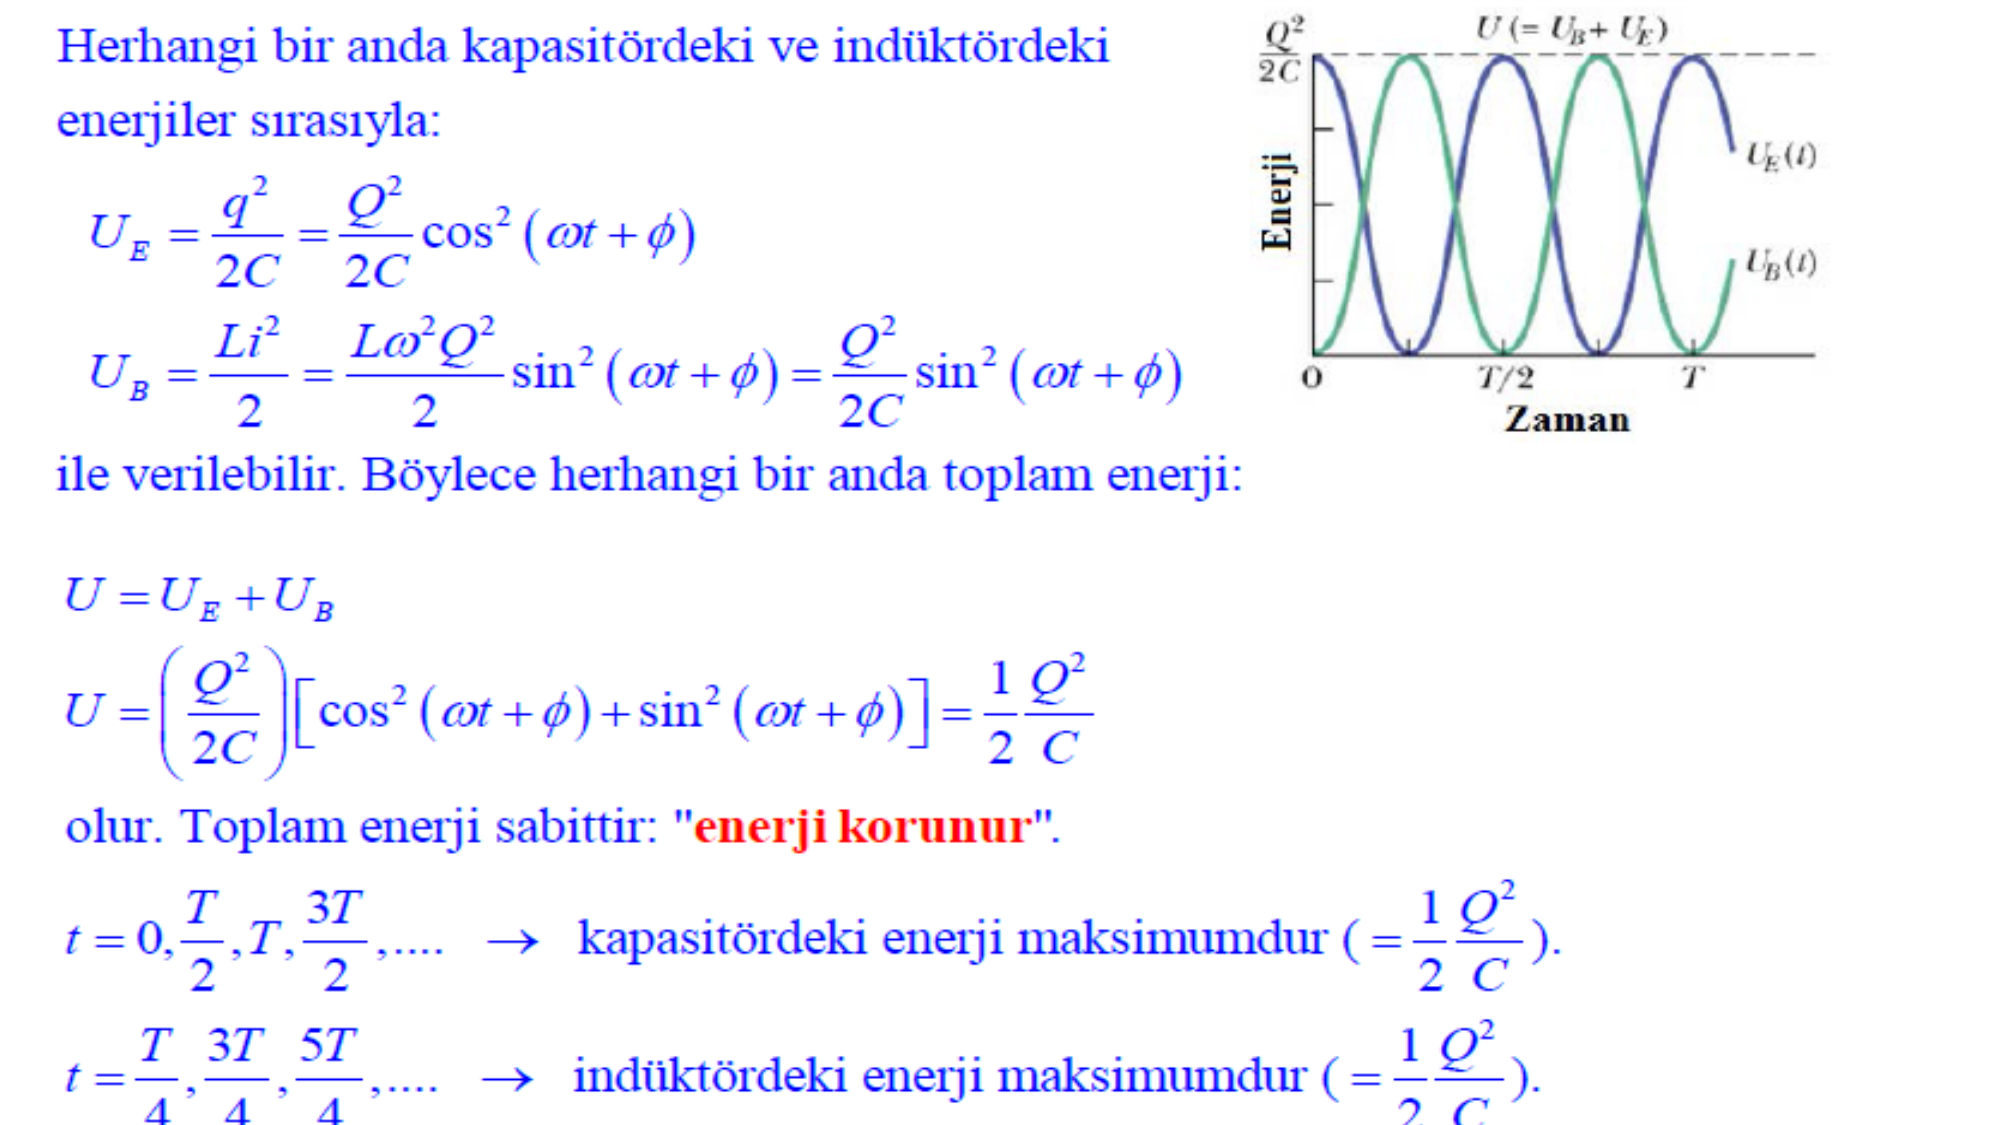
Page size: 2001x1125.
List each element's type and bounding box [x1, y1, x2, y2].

list [23, 0, 1848, 1125]
